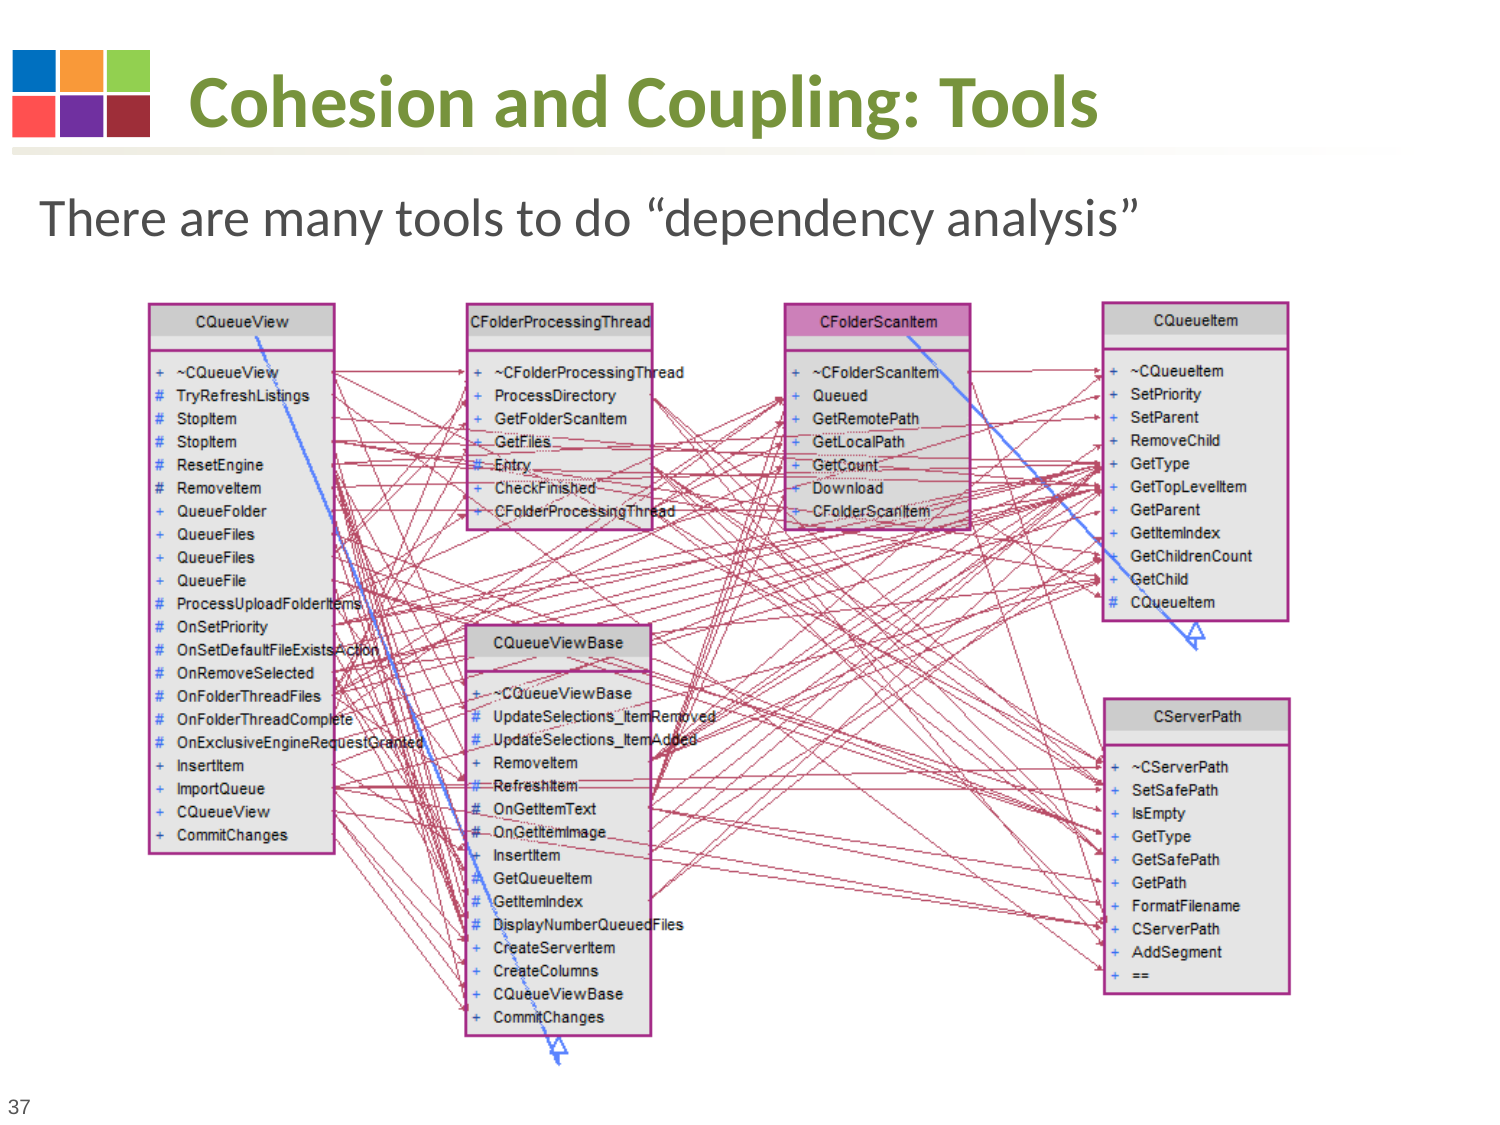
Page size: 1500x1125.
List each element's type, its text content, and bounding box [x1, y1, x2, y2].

picture [112, 264, 1333, 1086]
title Cohesion and Coupling: Tools [174, 47, 1475, 150]
list There are many tools to do “dependency analysis” [24, 174, 1475, 1088]
